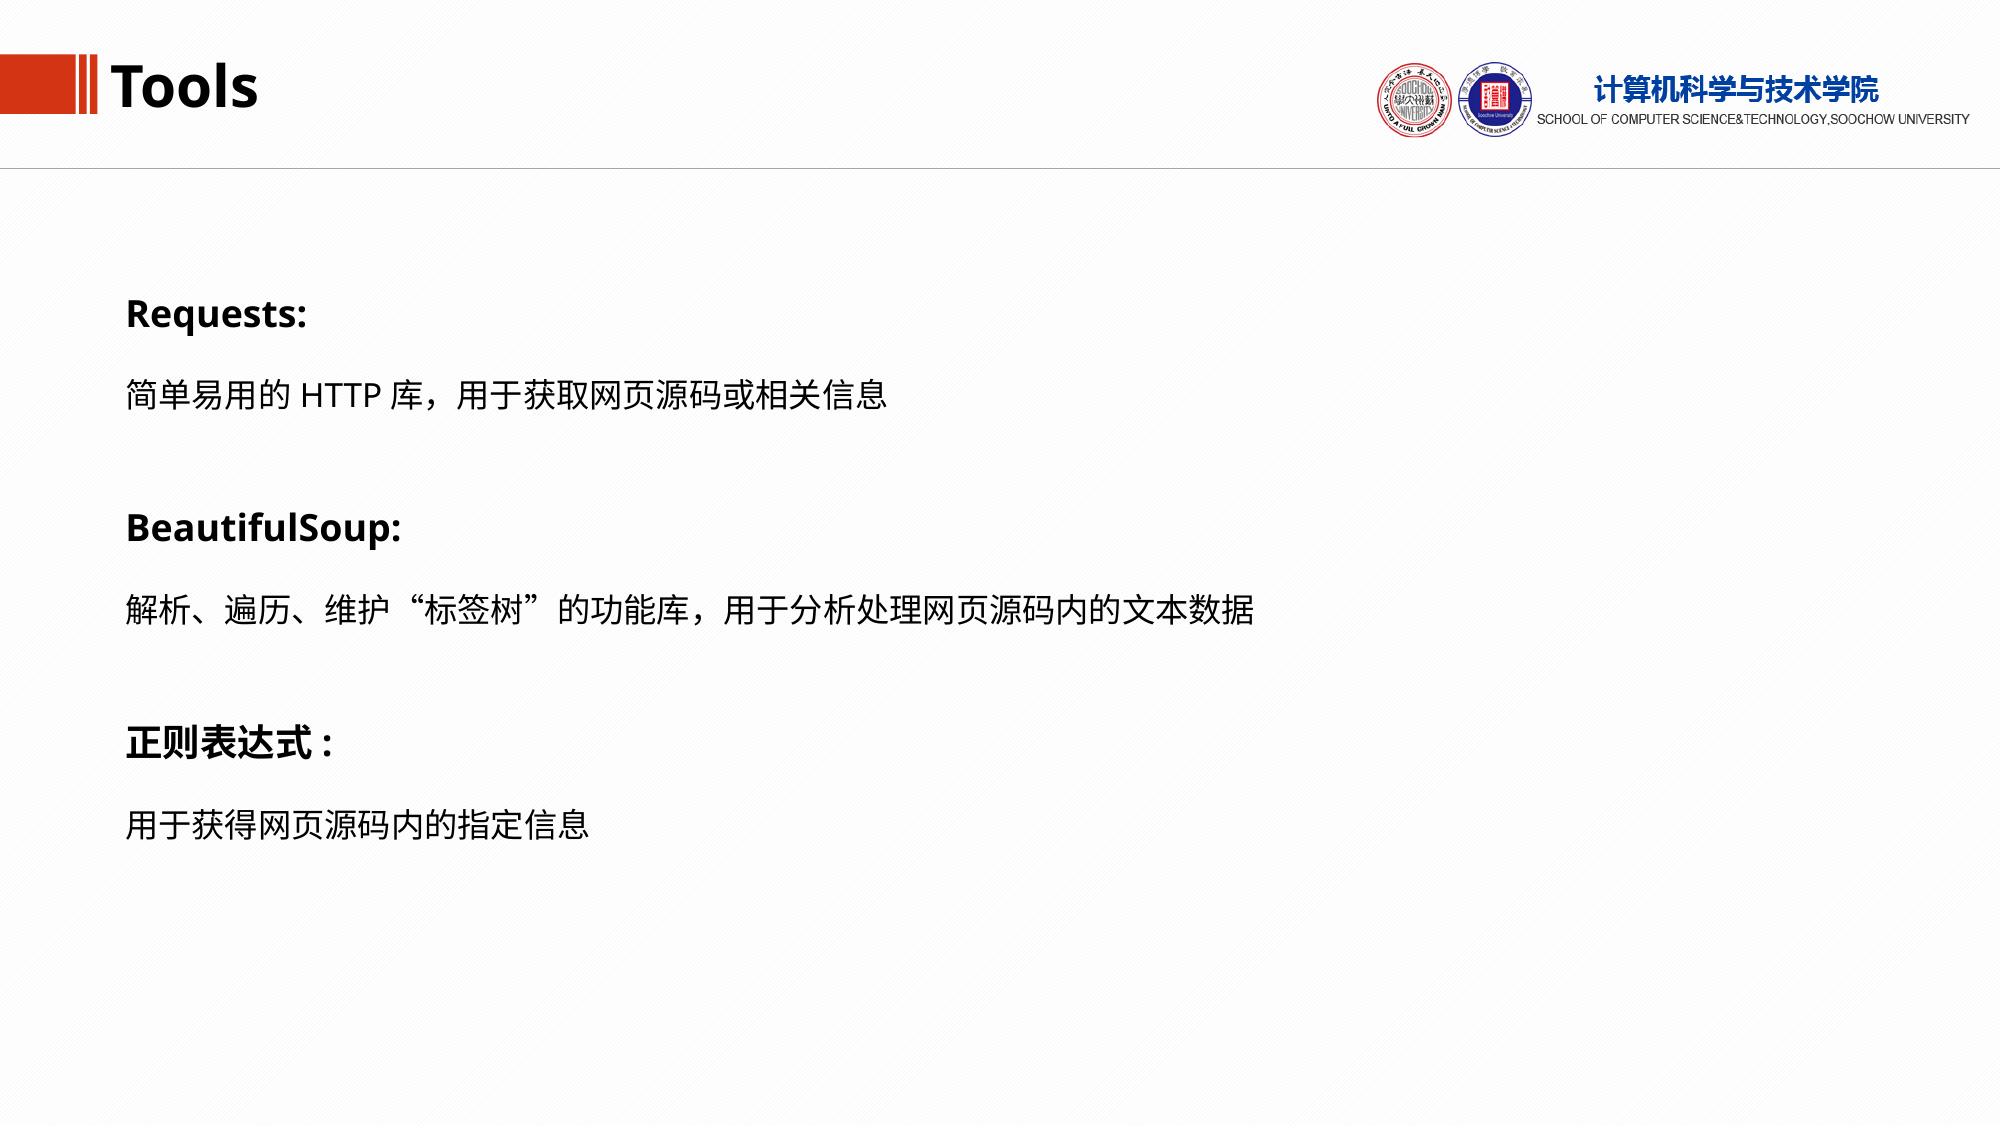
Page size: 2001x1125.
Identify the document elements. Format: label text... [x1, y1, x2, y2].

picture [1377, 61, 1984, 138]
list Tools [110, 41, 281, 128]
text_box Requests: 简单易用的HTTP库，用于获取网页源码或相关信息 BeautifulSoup: 解析、遍历、维护“标签树”的功能库，用于分析处理网页源码内的文本数据 正则表达式: 用于获得网页源码内的指定信息 [110, 282, 1848, 852]
